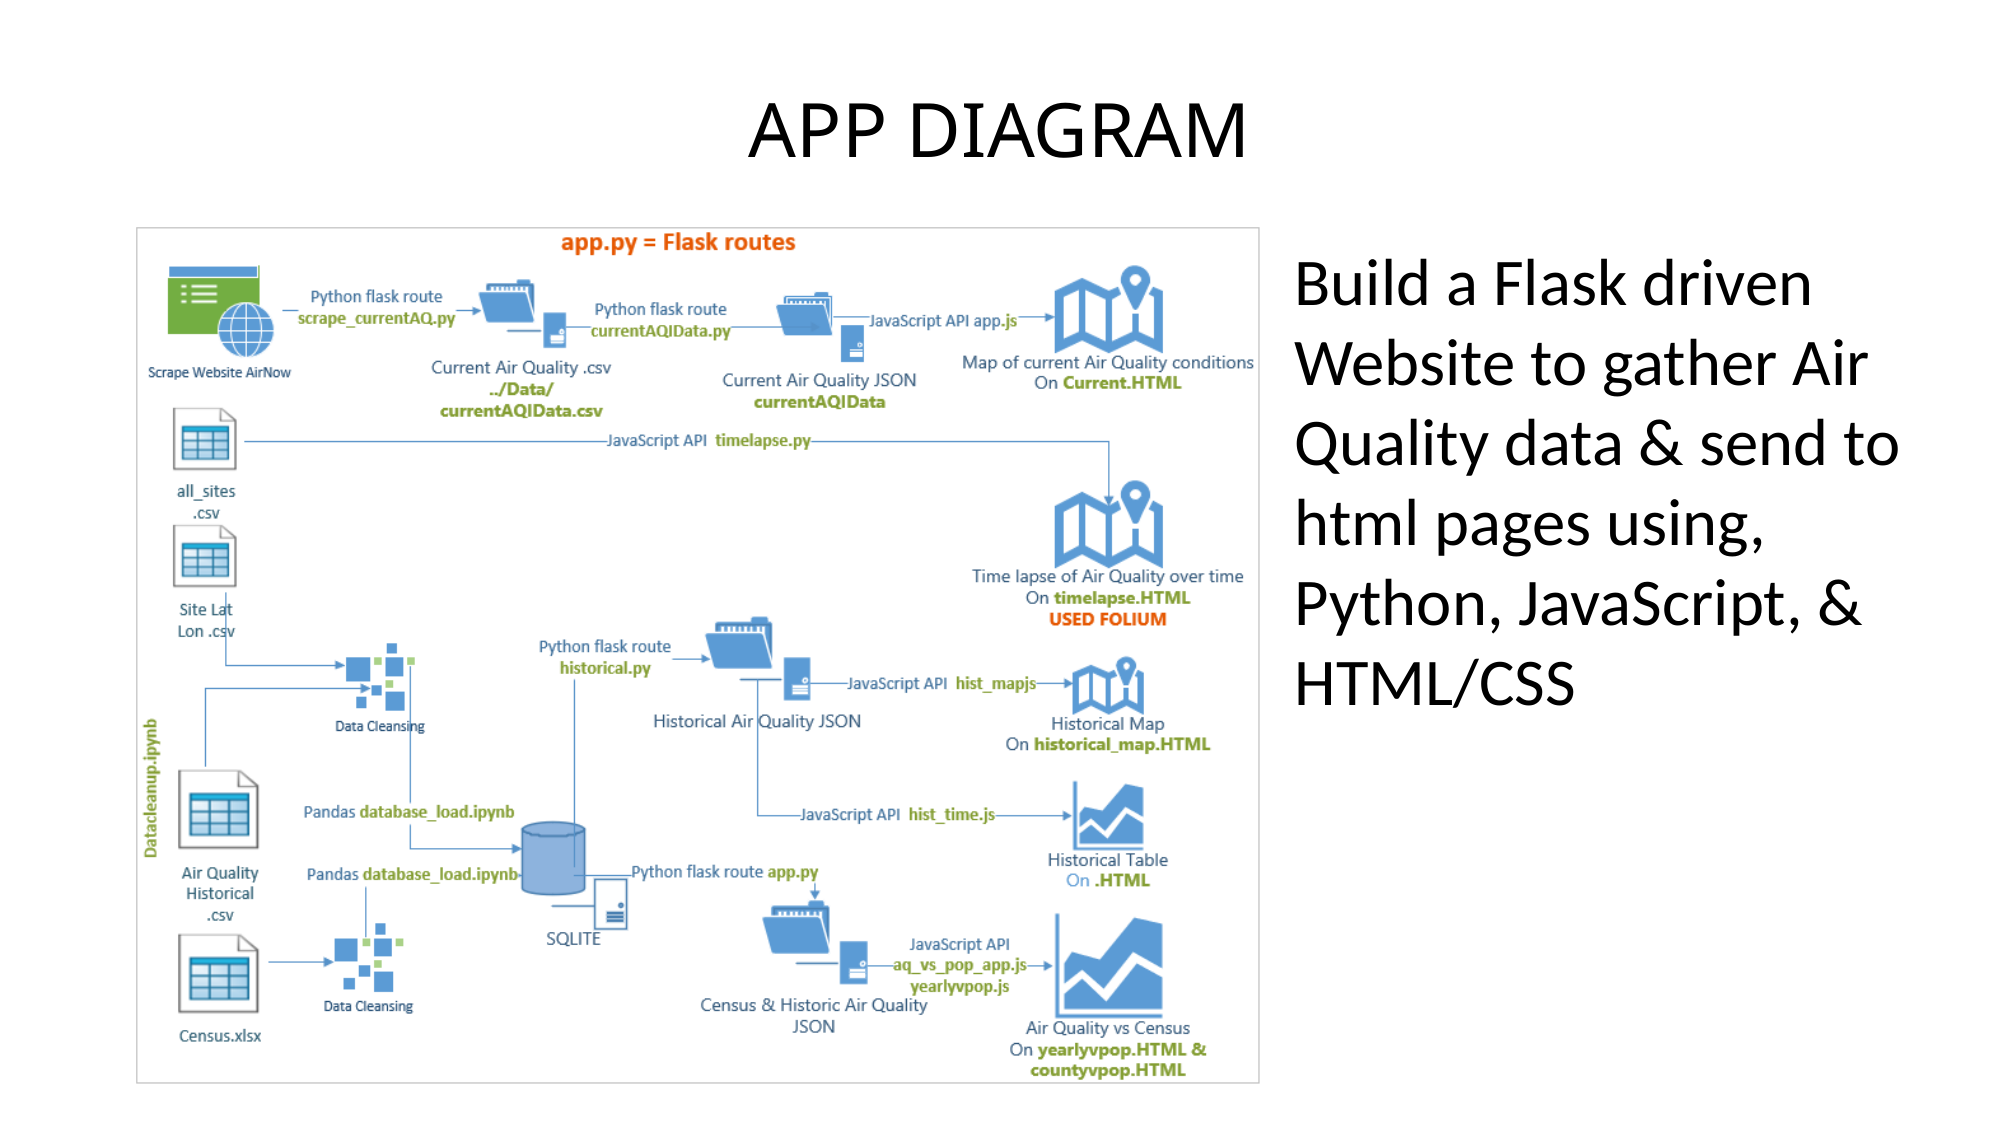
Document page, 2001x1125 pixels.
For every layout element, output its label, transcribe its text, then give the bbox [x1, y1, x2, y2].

title App Diagram [97, 59, 1903, 196]
text_box Build a Flask driven Website to gather Air Quality data & send to html pages using, Python, JavaScript, & HTML/CSS [1279, 231, 1917, 887]
picture [135, 225, 1261, 1085]
